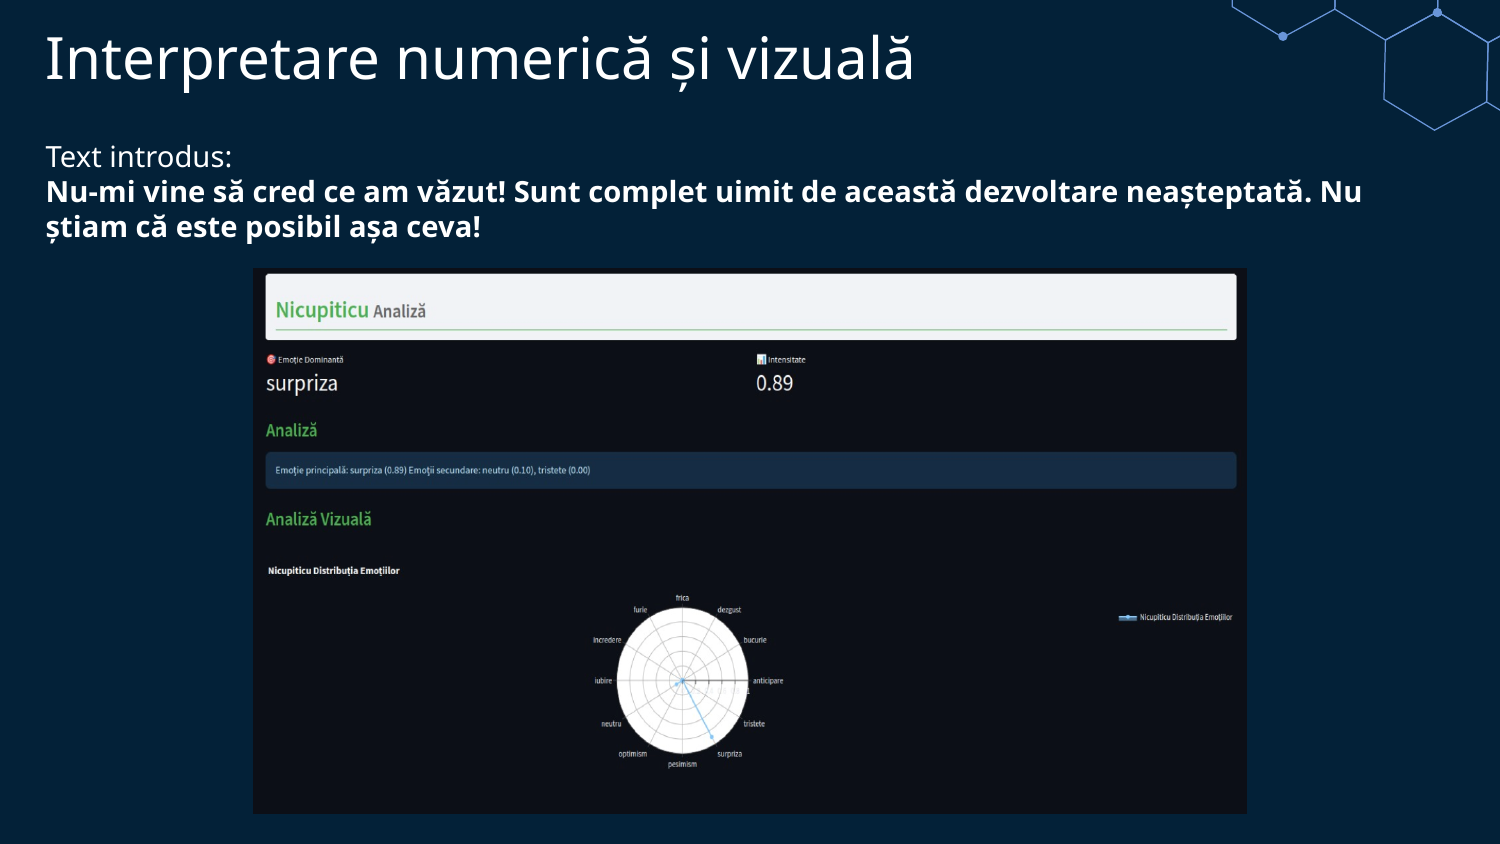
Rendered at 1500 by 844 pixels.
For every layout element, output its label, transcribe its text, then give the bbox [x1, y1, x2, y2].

picture [253, 268, 1247, 814]
text_box Text introdus: Nu-mi vine să cred ce am văzut! Sunt complet uimit de această dezvoltare neașteptată. Nu știam că este posibil așa ceva! [30, 123, 1444, 250]
text_box Interpretare numerică și vizuală [30, 6, 1151, 123]
